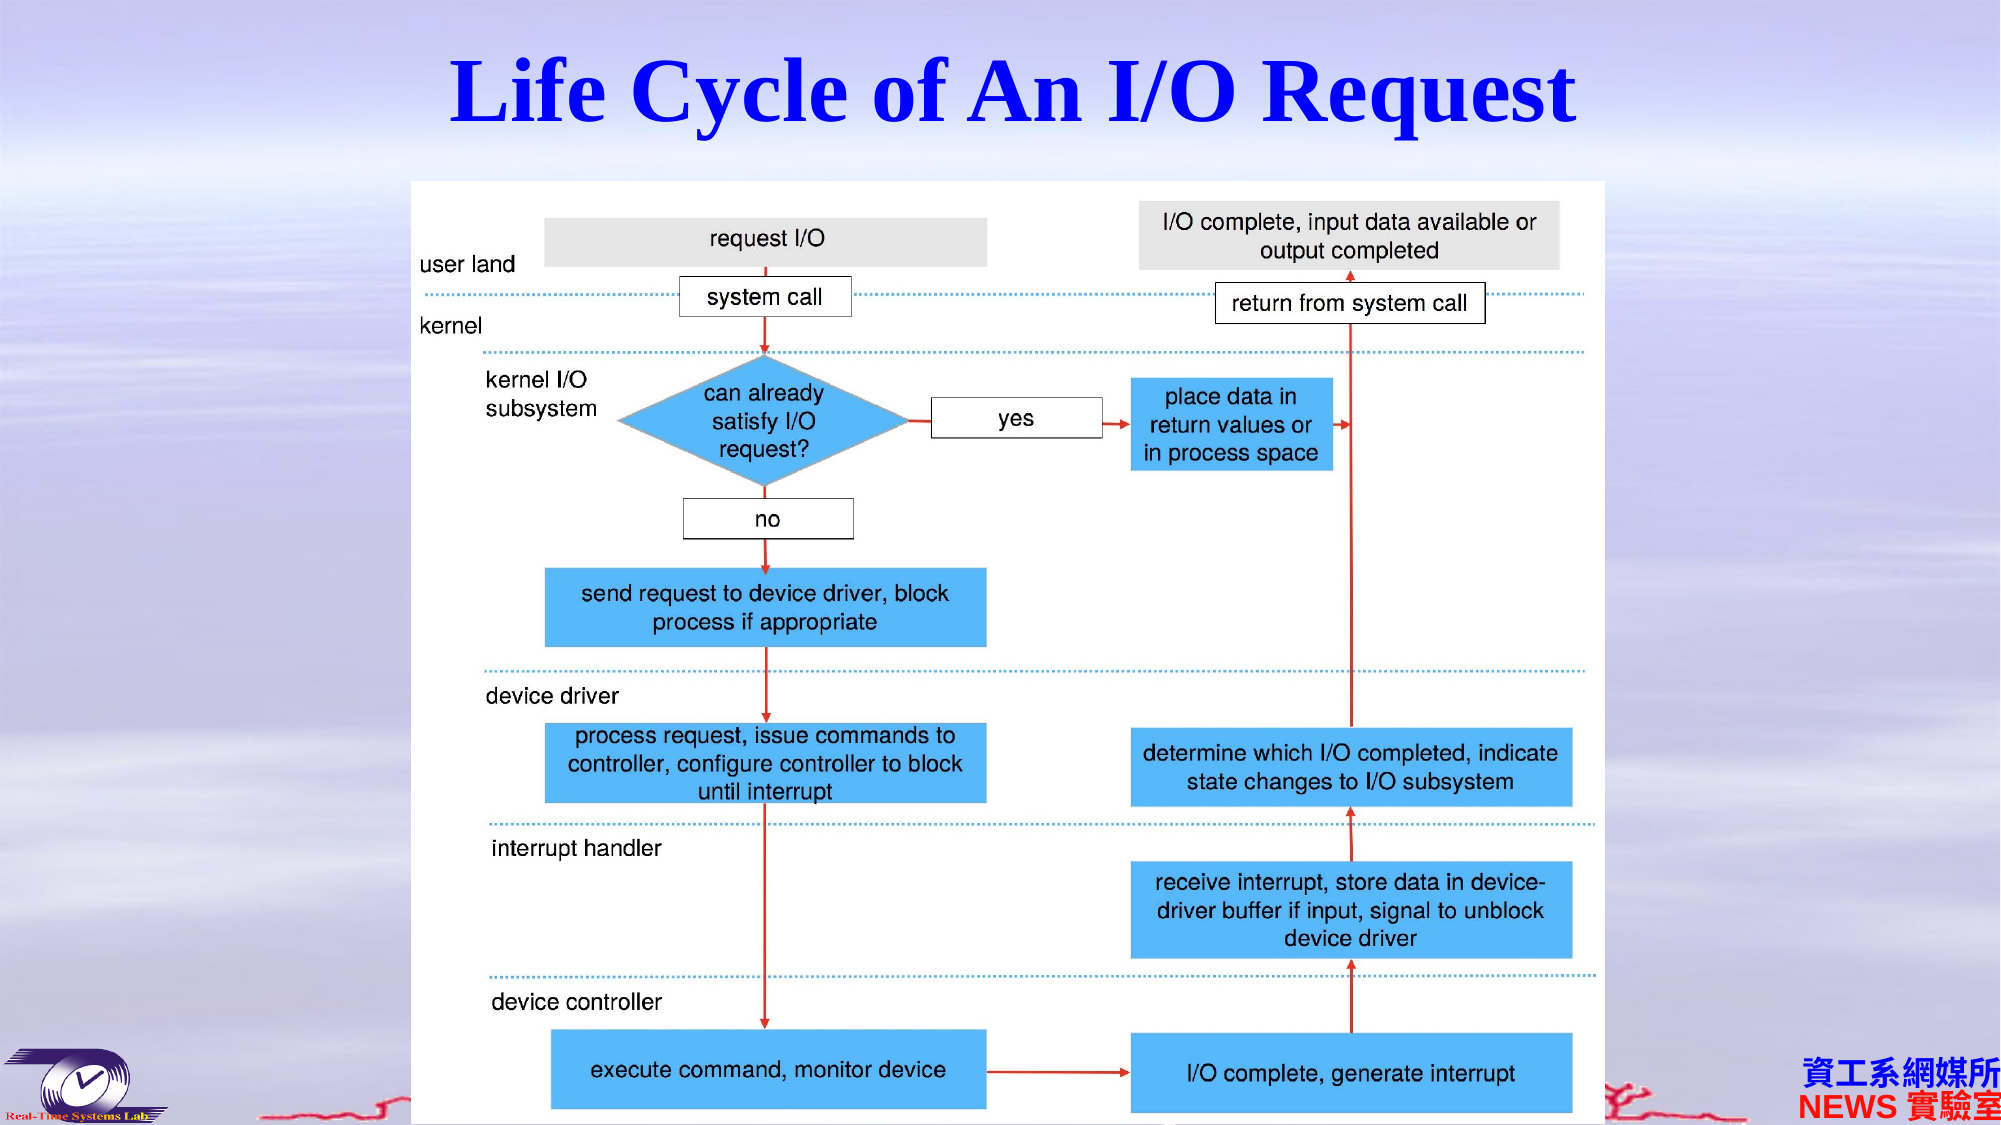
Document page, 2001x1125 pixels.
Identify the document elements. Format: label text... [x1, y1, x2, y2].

title Life Cycle of An I/O Request [377, 37, 1651, 133]
picture [0, 0, 2001, 1125]
